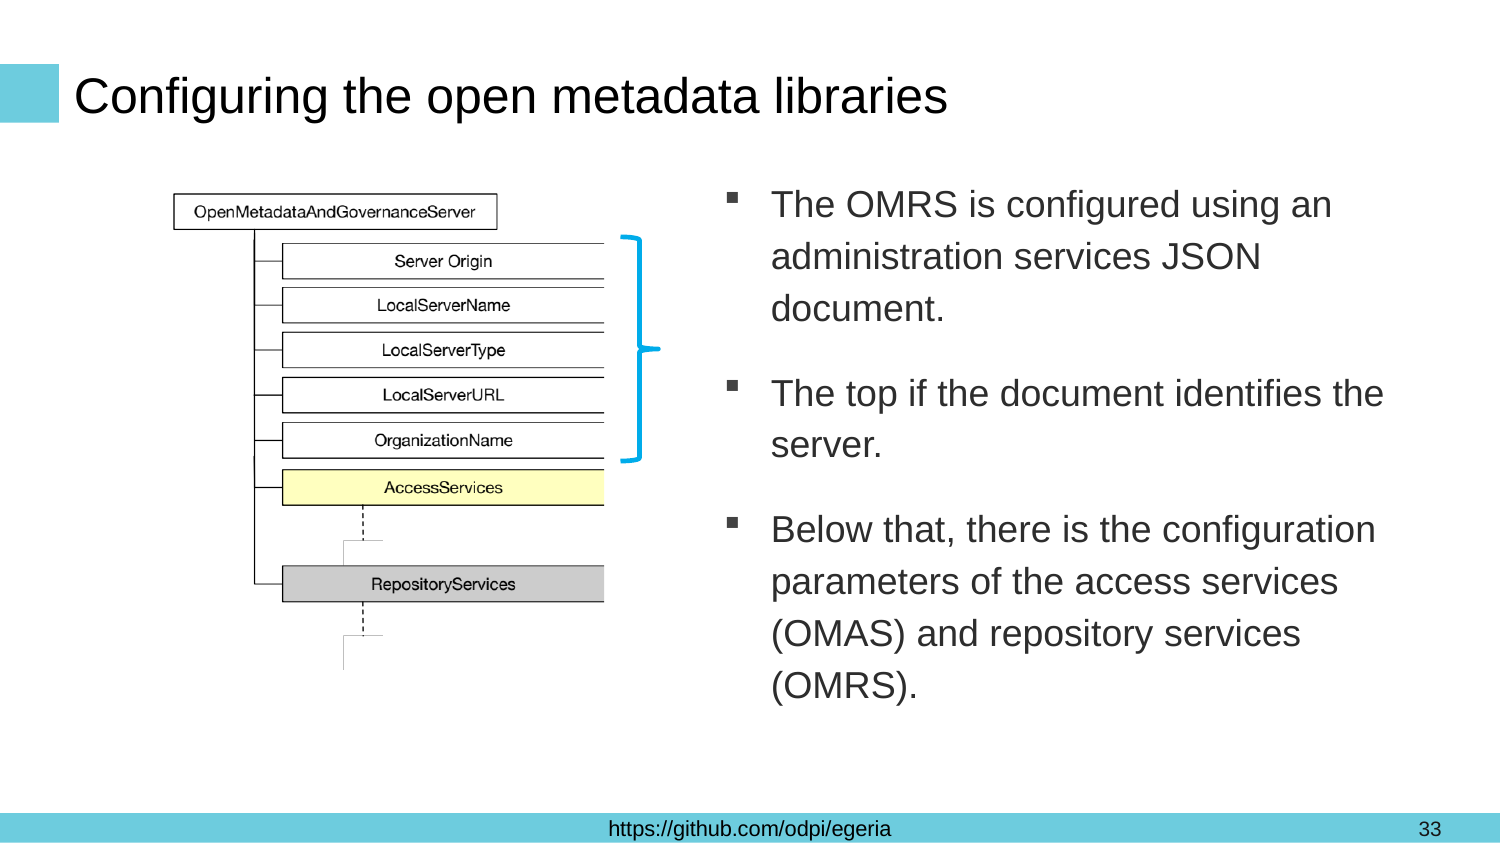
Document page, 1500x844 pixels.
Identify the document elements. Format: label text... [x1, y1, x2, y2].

picture [172, 192, 605, 671]
text_box [620, 236, 660, 462]
list The OMRS is configured using an administration services JSON document. The top if the document identifies the server. Below that, there is the configuration parameters of the access services (OMAS) and repository services (OMRS). [708, 158, 1449, 750]
slide_number 33 [1403, 813, 1494, 843]
title Configuring the open metadata libraries [58, 46, 1449, 140]
